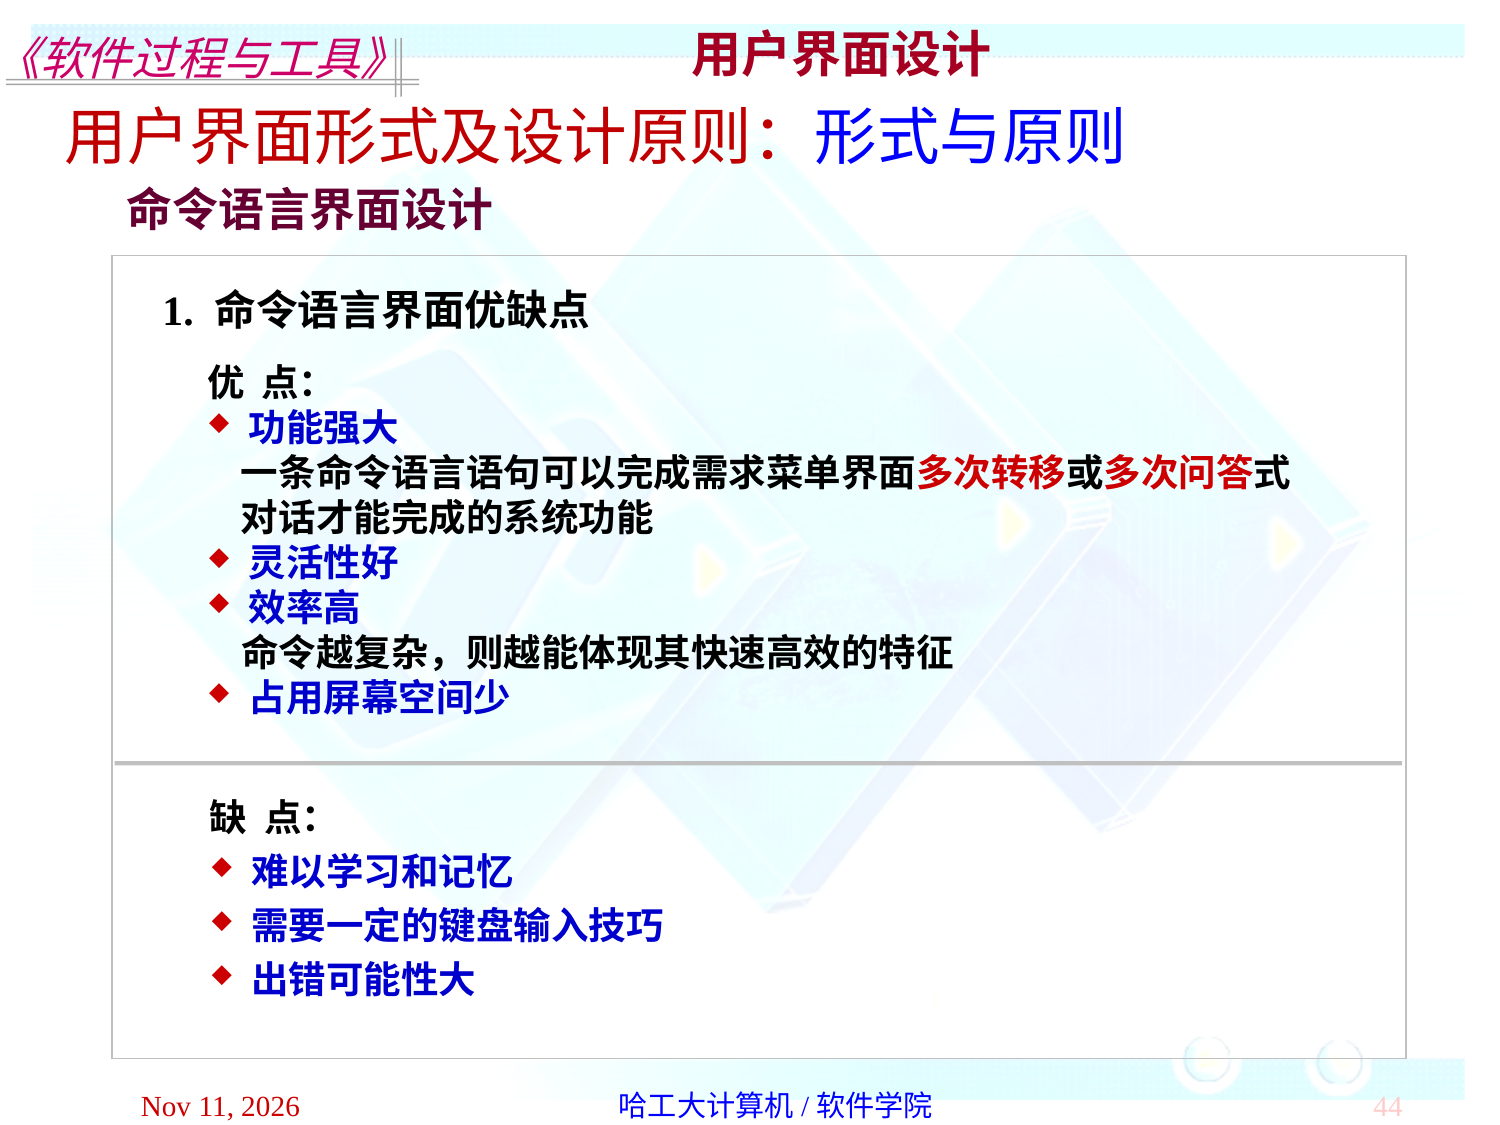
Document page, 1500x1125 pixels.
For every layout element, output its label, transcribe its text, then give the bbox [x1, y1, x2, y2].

text_box 用户界面形式及设计原则：形式与原则 [50, 90, 1447, 198]
text_box 命令语言界面设计 [112, 198, 774, 244]
text_box 1. 命令语言界面优缺点 [147, 267, 680, 350]
text_box 优 点： 功能强大 一条命令语言语句可以完成需求菜单界面多次转移或多次问答式 对话才能完成的系统功能 灵活性好 效率高 命令越复杂，则越能体现其快速高效的特征 占用屏幕空间少 [147, 361, 1376, 717]
text_box [112, 255, 1407, 1059]
text_box 用户界面设计 [389, 15, 1294, 90]
text_box 缺 点： 难以学习和记忆 需要一定的键盘输入技巧 出错可能性大 [150, 774, 1176, 1012]
